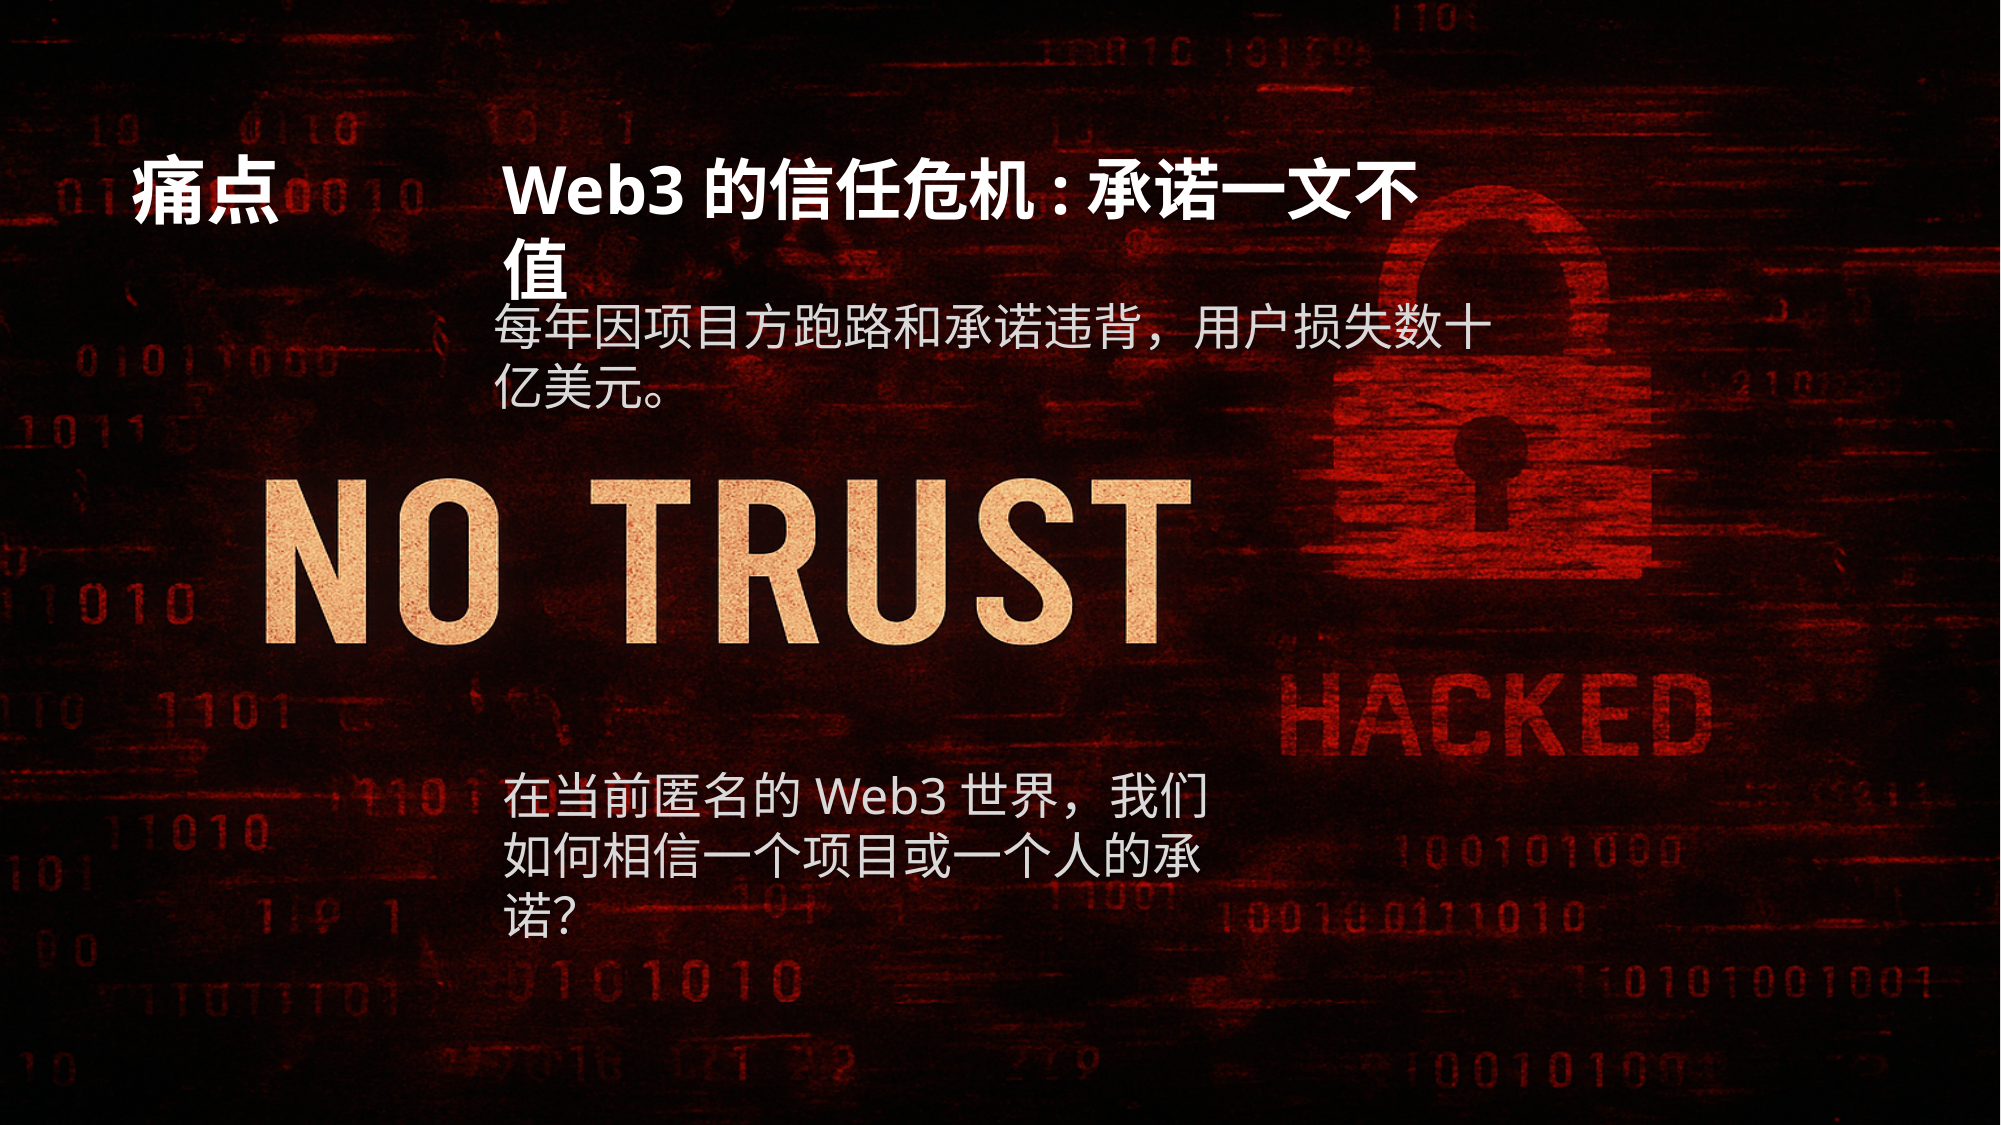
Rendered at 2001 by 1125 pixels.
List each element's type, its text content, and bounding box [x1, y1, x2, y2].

text_box Web3的信任危机:承诺一文不值 [488, 140, 1450, 287]
text_box 在当前匿名的Web3世界，我们如何相信一个项目或一个人的承诺？ [488, 757, 1258, 953]
text_box 每年因项目方跑路和承诺违背，用户损失数十亿美元。 [478, 287, 1522, 423]
picture [0, 0, 2001, 1125]
text_box 痛点 [116, 135, 489, 241]
